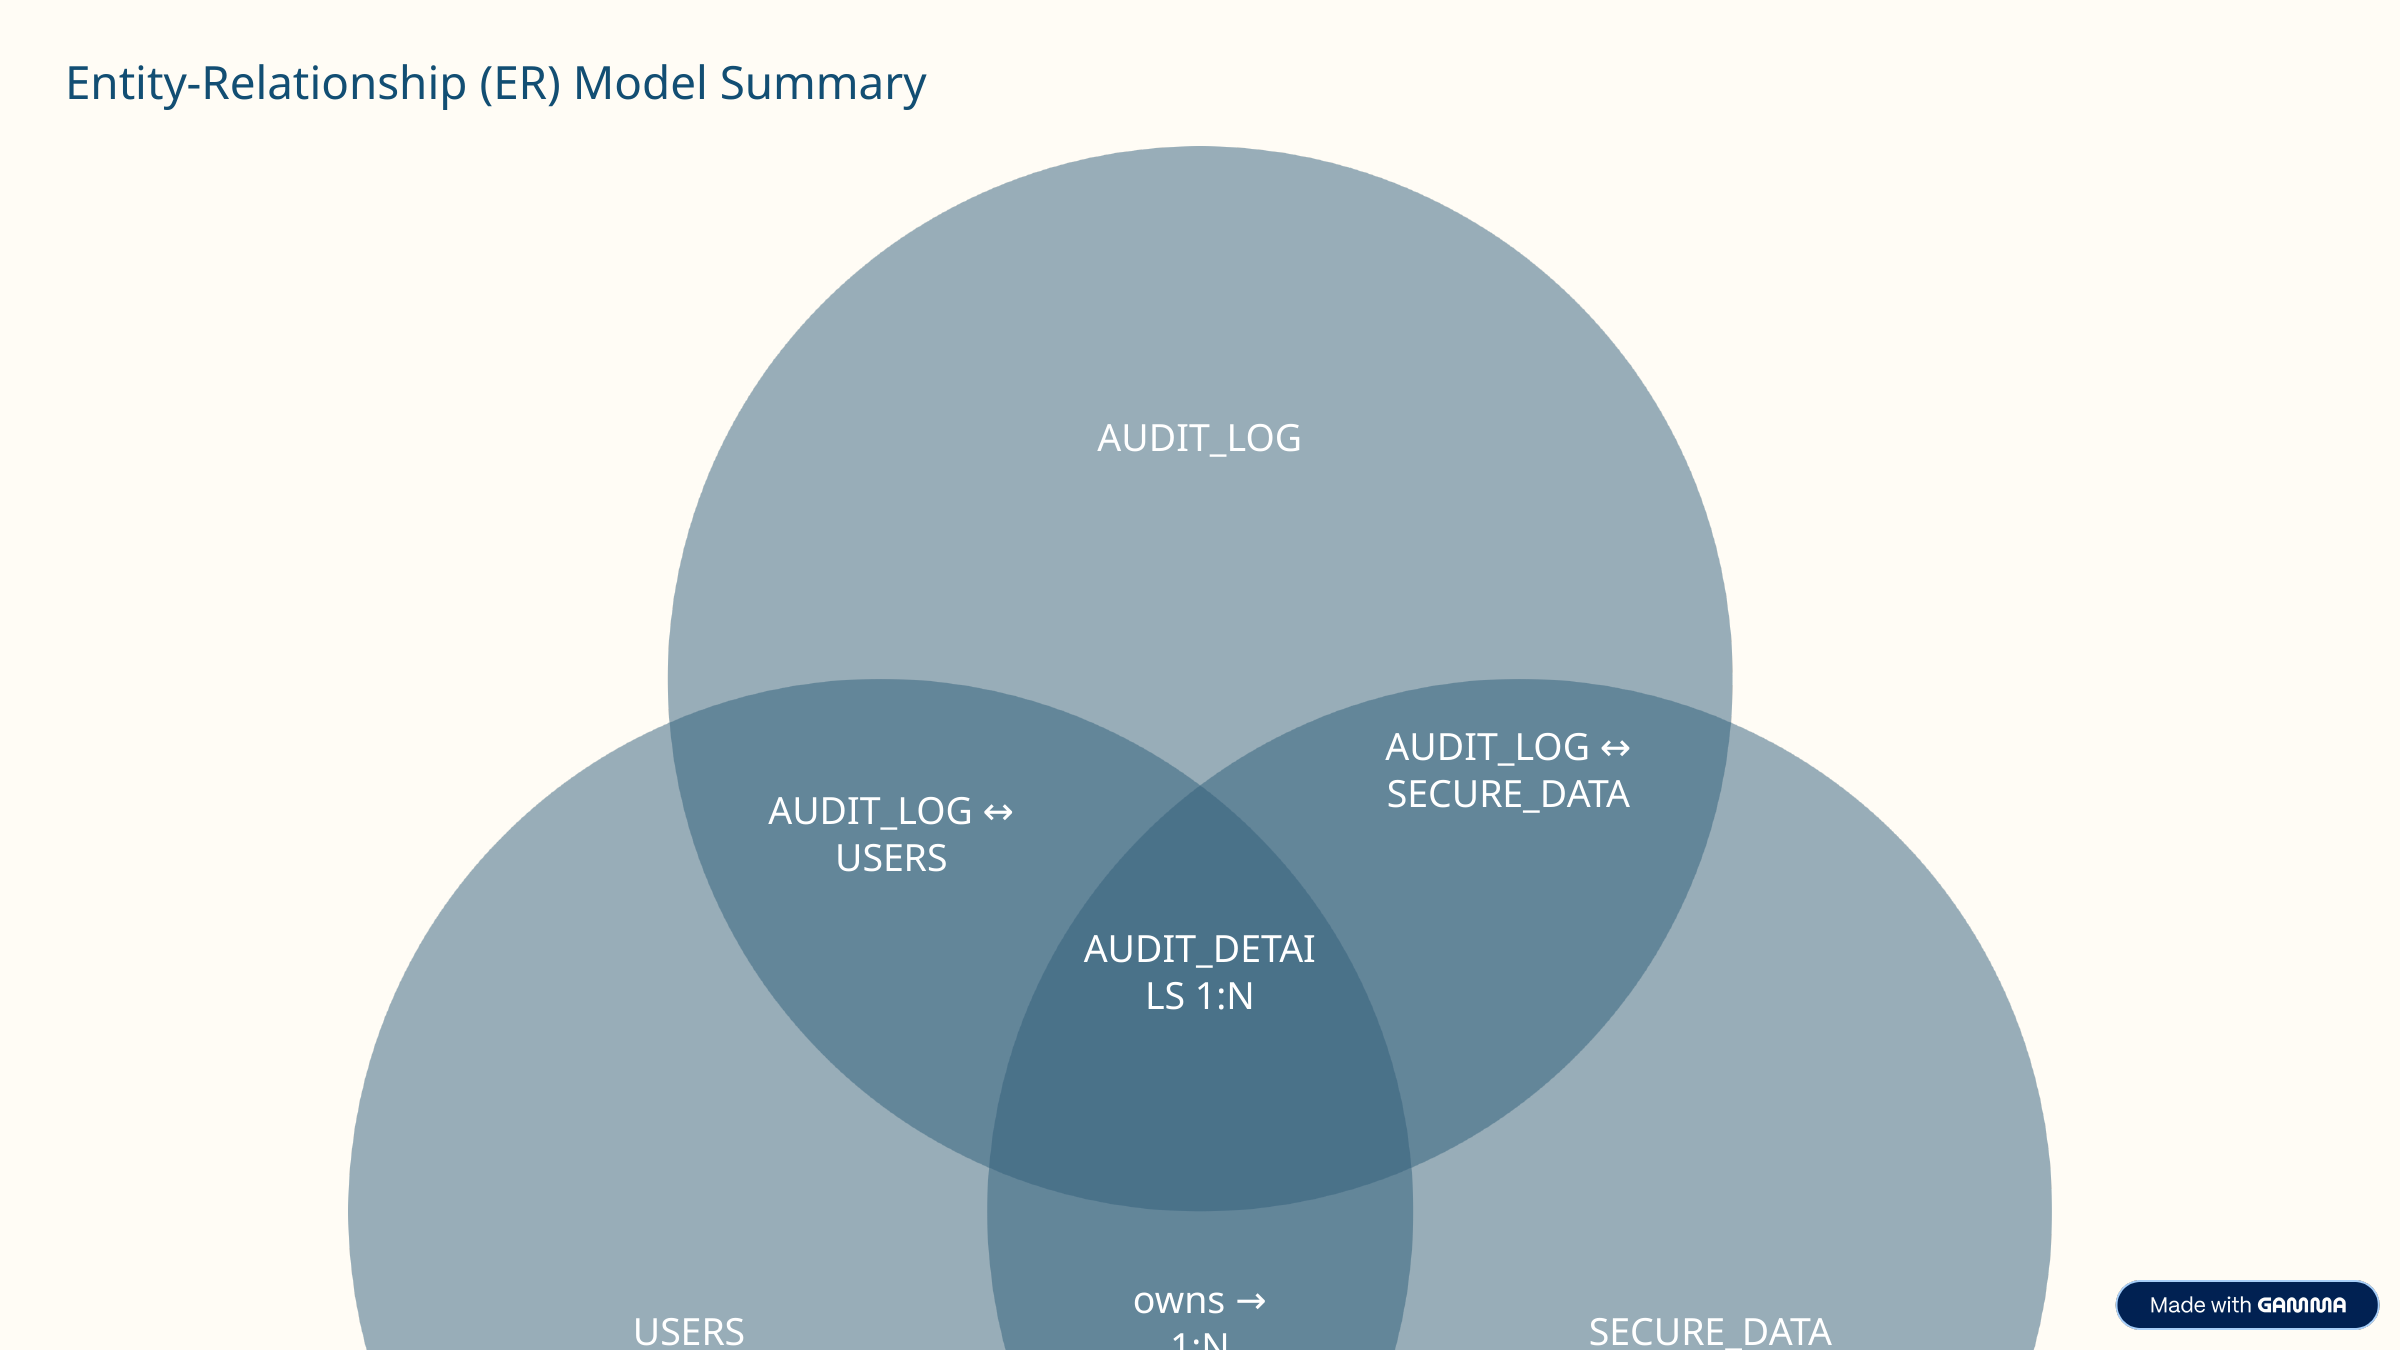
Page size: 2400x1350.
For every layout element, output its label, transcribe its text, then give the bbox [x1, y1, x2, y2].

text_box Entity-Relationship (ER) Model Summary [65, 51, 998, 110]
picture [2106, 1271, 2389, 1339]
picture [348, 146, 2052, 1350]
